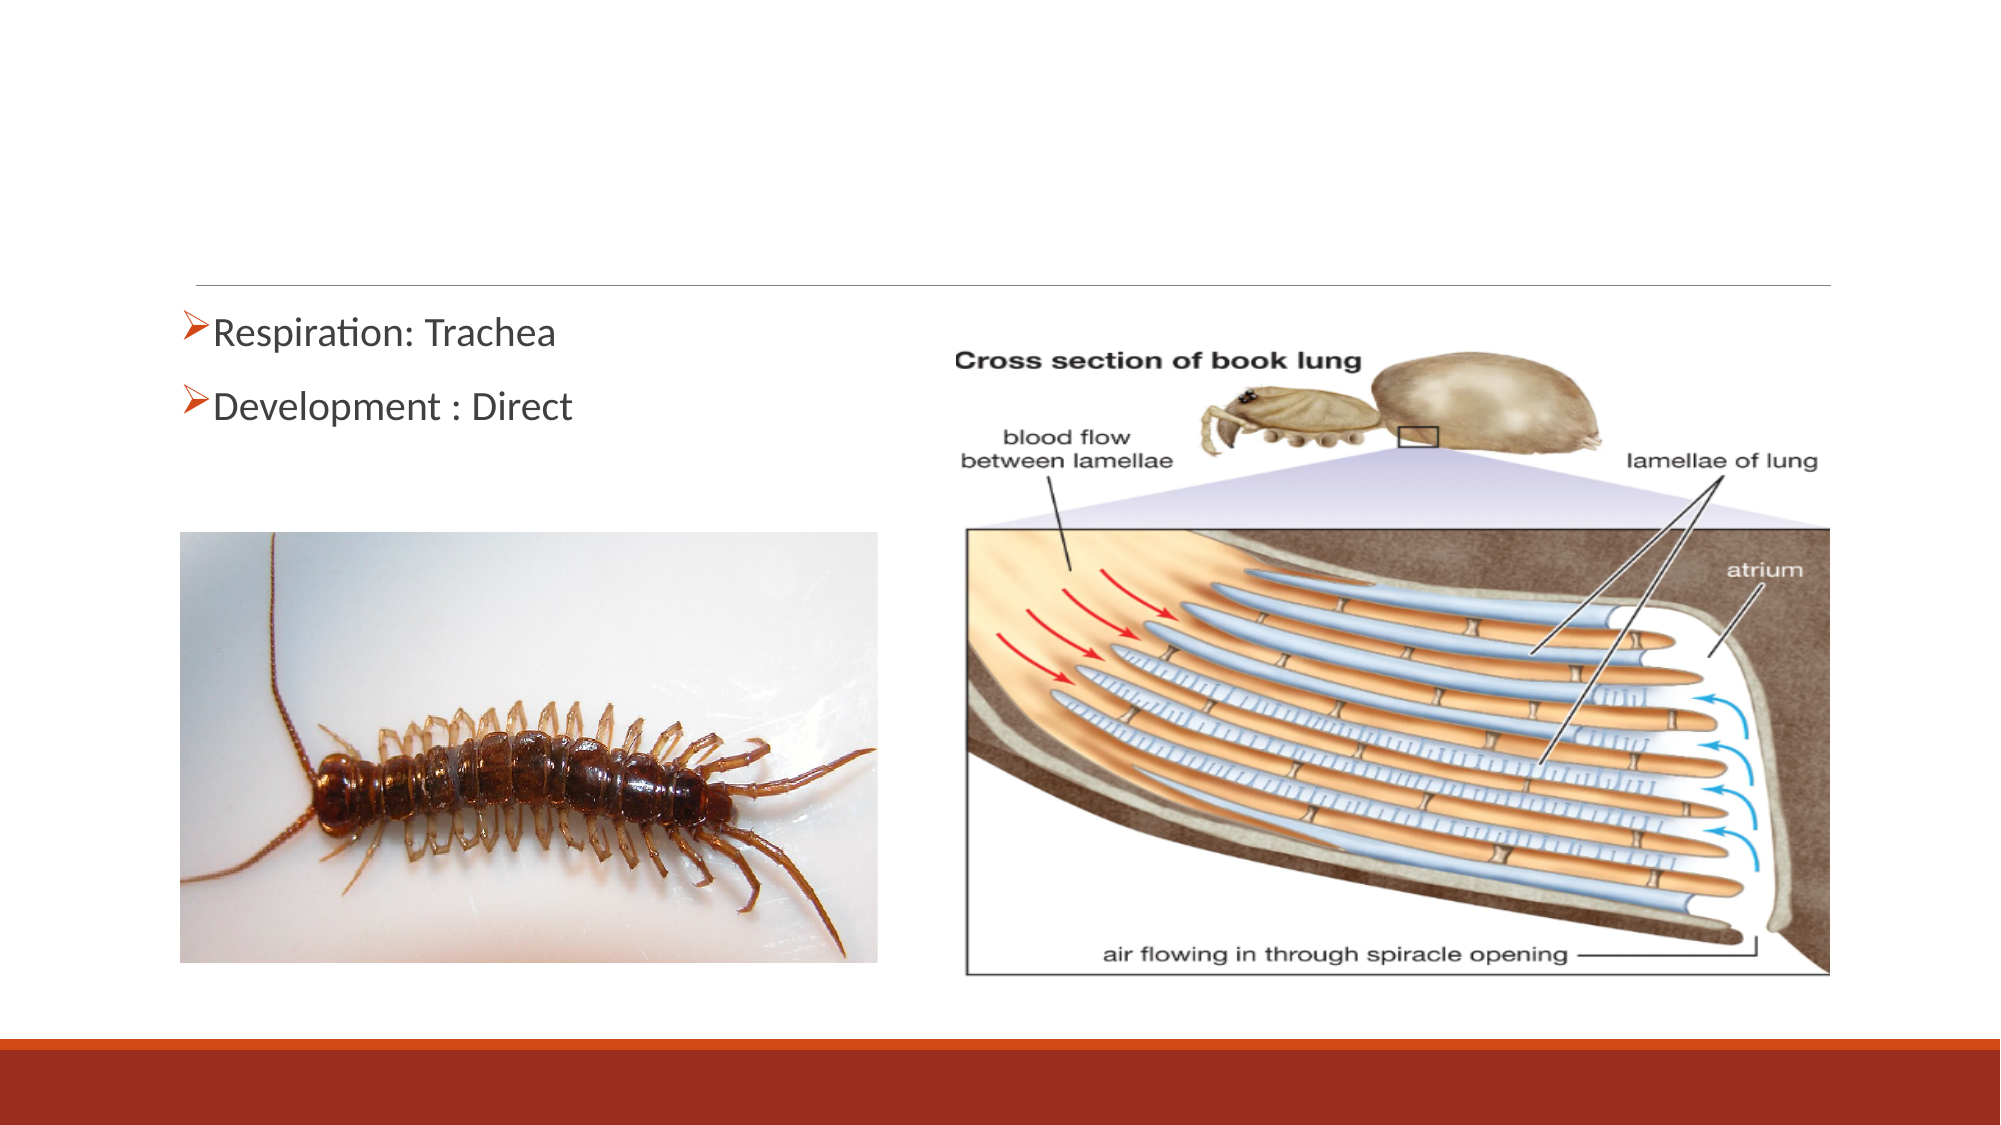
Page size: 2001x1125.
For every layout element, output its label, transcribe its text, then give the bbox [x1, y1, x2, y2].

picture [955, 336, 1831, 981]
picture [179, 531, 879, 964]
list Respiration: Trachea Development : Direct [180, 302, 1830, 963]
